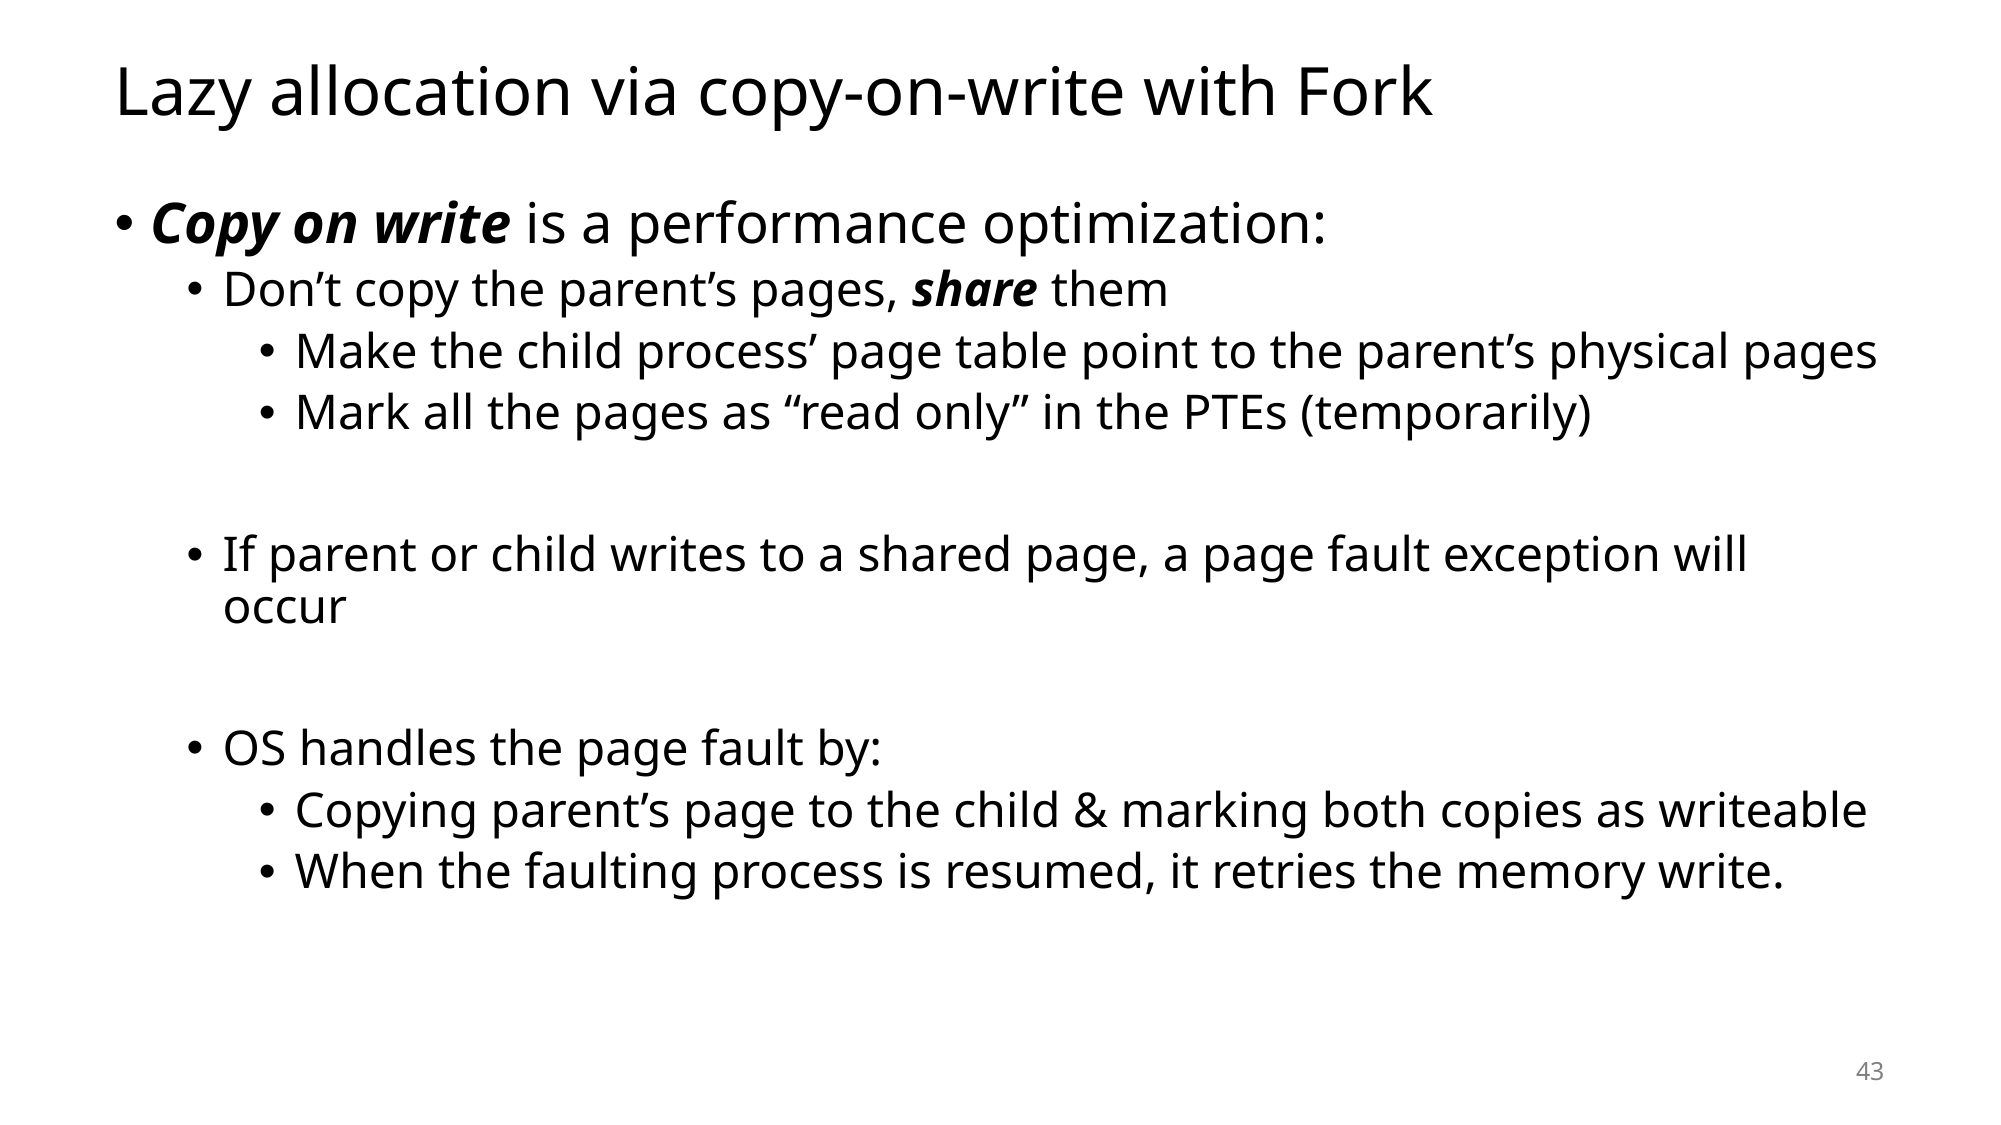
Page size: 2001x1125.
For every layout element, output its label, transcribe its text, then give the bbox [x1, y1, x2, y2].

title Lazy allocation via copy-on-write with Fork [99, 37, 1900, 150]
list Copy on write is a performance optimization: Don’t copy the parent’s pages, share them Make the child process’ page table point to the parent’s physical pages Mark all the pages as “read only” in the PTEs (temporarily) If parent or child writes to a shared page, a page fault exception will occur OS handles the page fault by: Copying parent’s page to the child & marking both copies as writeable When the faulting process is resumed, it retries the memory write. [99, 187, 1900, 1013]
slide_number 43 [1749, 1042, 1900, 1103]
